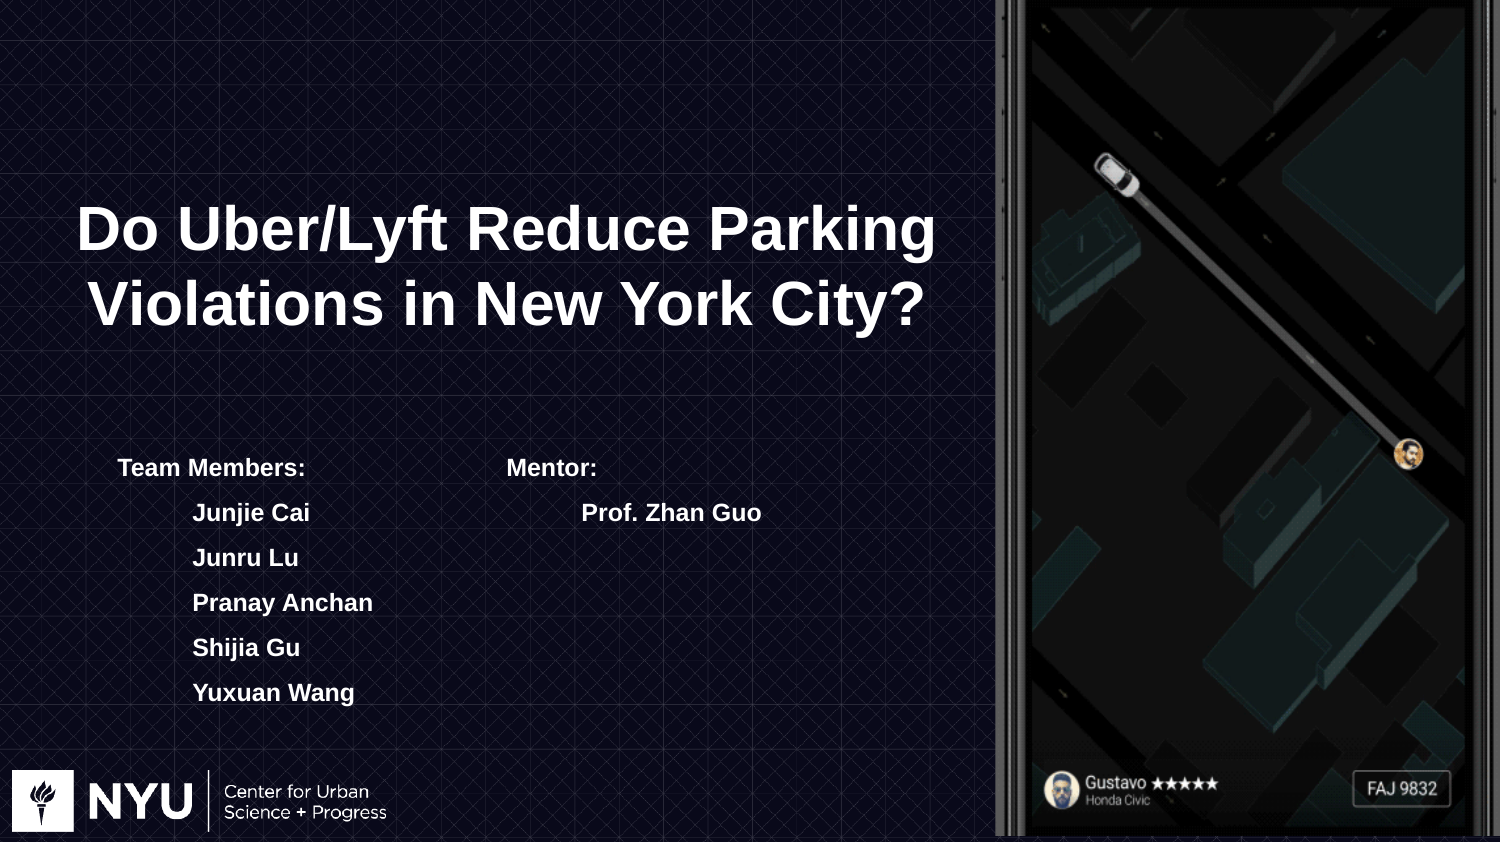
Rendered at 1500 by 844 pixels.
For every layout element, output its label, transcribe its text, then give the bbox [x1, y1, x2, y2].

subtitle Team Members: Junjie Cai Junru Lu Pranay Anchan Shijia Gu Yuxuan Wang [102, 421, 491, 667]
title Do Uber/Lyft Reduce Parking Violations in New York City? [53, 211, 962, 354]
subtitle Mentor: Prof. Zhan Guo [491, 421, 975, 667]
picture [0, 0, 1500, 844]
